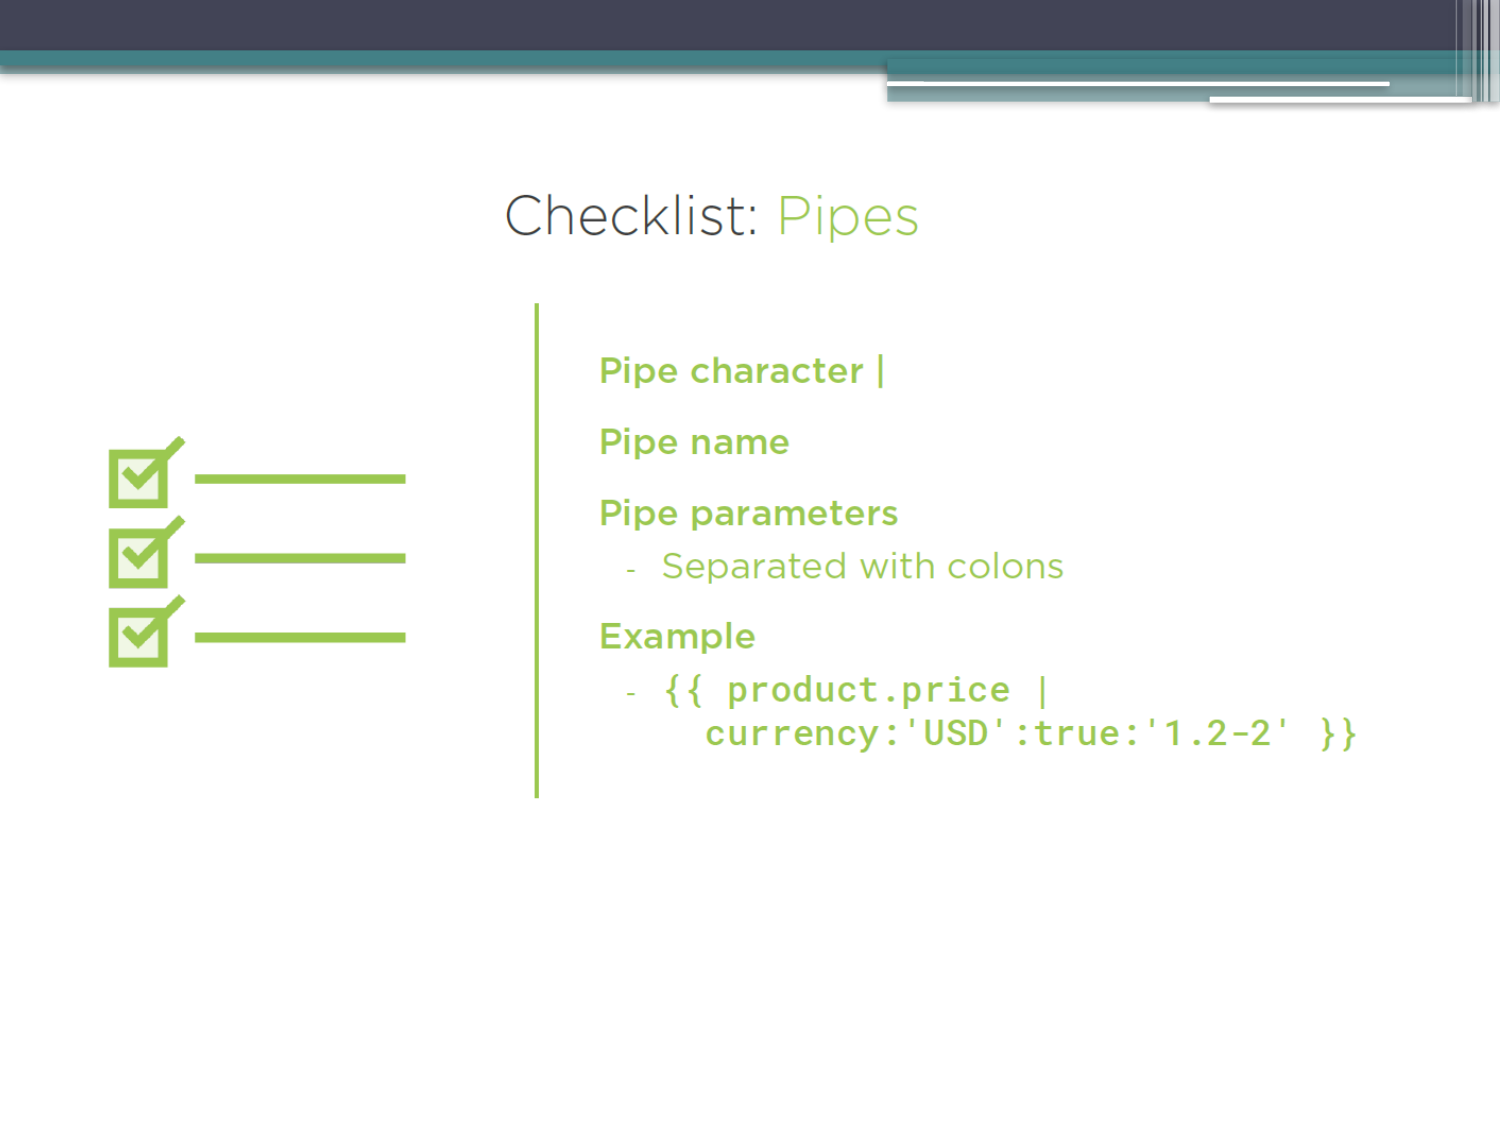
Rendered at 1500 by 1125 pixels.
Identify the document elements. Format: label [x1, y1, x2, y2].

list [62, 162, 1413, 846]
